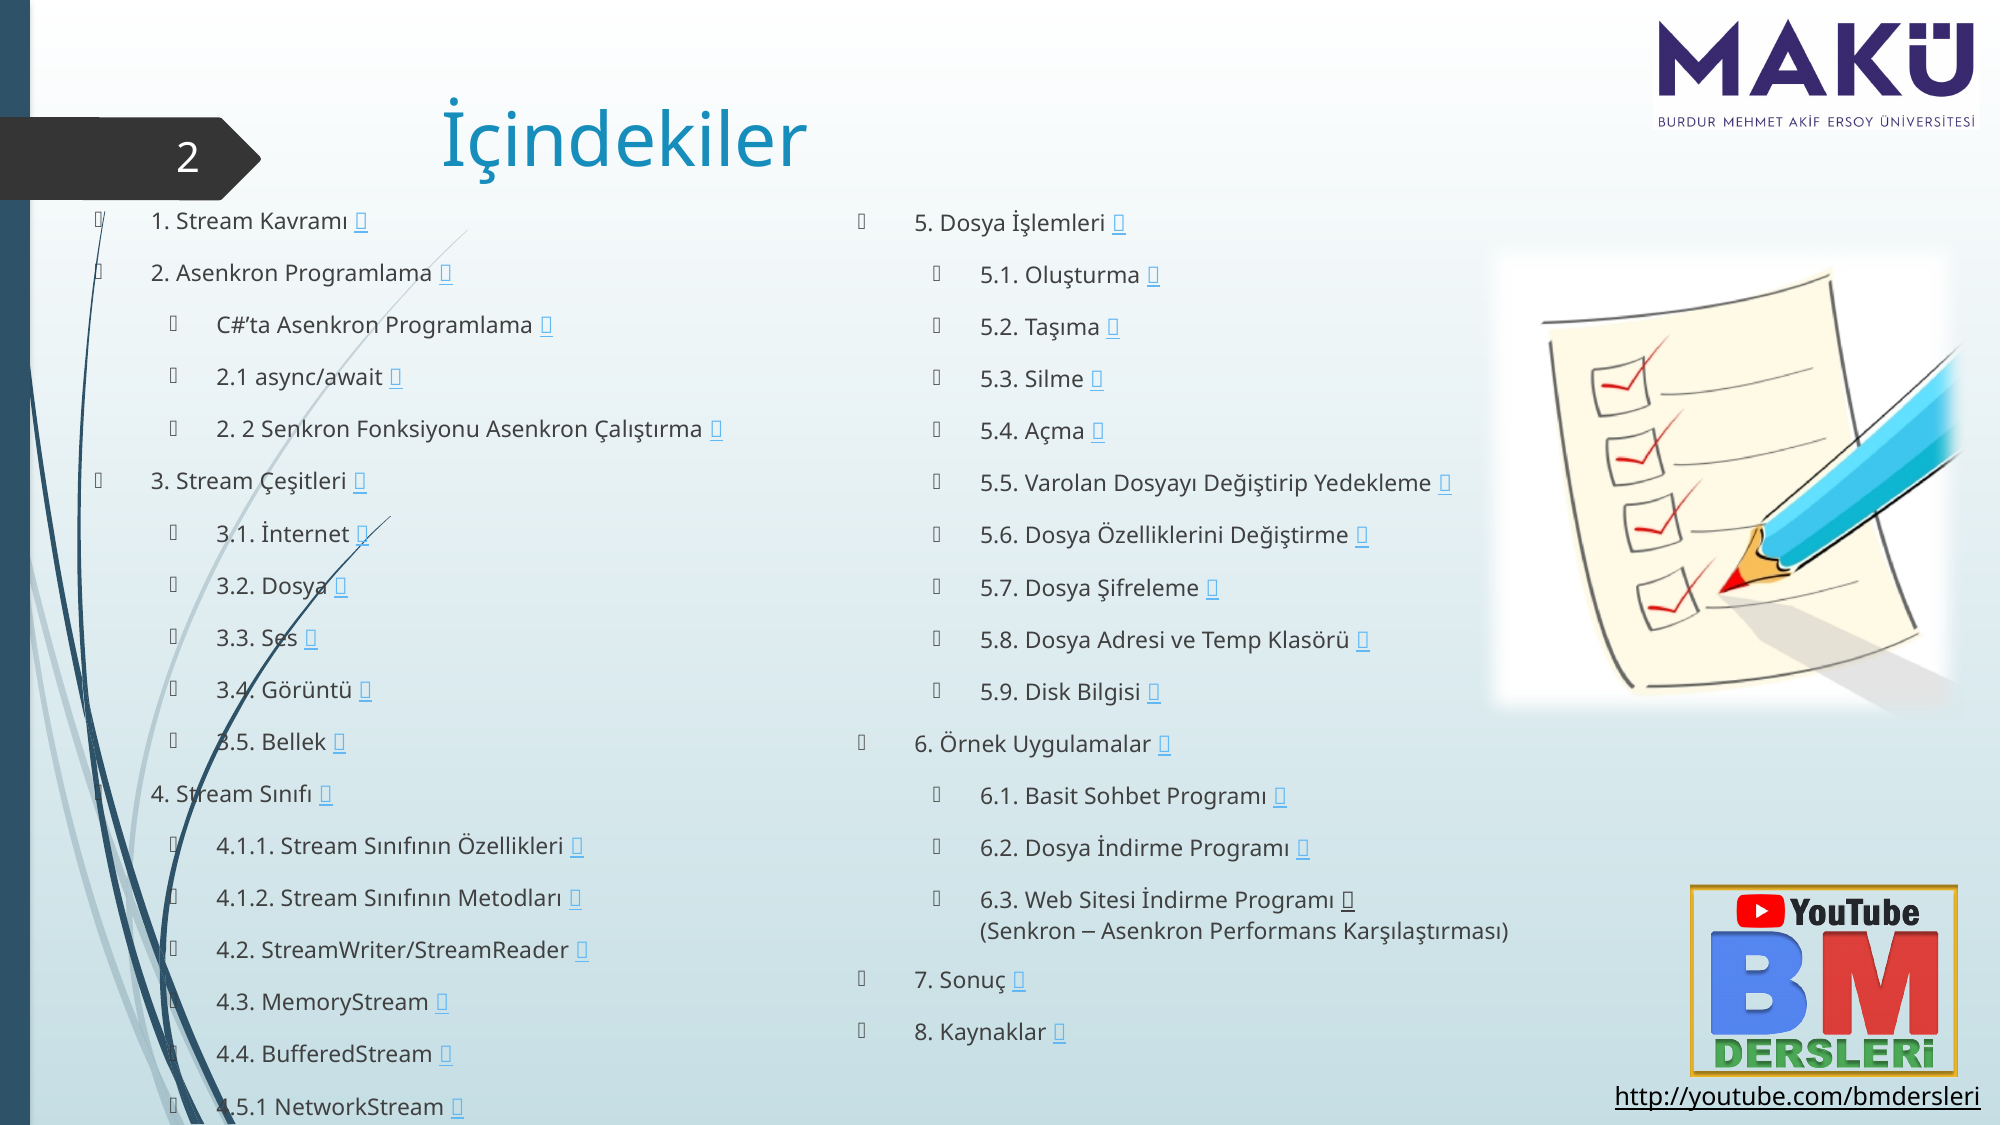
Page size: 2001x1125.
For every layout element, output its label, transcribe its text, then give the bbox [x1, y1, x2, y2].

picture [1475, 233, 1966, 724]
list 1. Stream Kavramı  2. Asenkron Programlama  C#’ta Asenkron Programlama  2.1 async/await  2. 2 Senkron Fonksiyonu Asenkron Çalıştırma  3. Stream Çeşitleri  3.1. İnternet  3.2. Dosya  3.3. Ses  3.4. Görüntü  3.5. Bellek  4. Stream Sınıfı  4.1.1. Stream Sınıfının Özellikleri  4.1.2. Stream Sınıfının Metodları  4.2. StreamWriter/StreamReader  4.3. MemoryStream  4.4. BufferedStream  4.5.1 NetworkStream  4.5.2 NetworkStream  [79, 199, 843, 1124]
picture [1652, 16, 1981, 130]
title İçindekiler [426, 84, 1888, 232]
picture [1677, 845, 1970, 1114]
text_box 5. Dosya İşlemleri  5.1. Oluşturma  5.2. Taşıma  5.3. Silme  5.4. Açma  5.5. Varolan Dosyayı Değiştirip Yedekleme  5.6. Dosya Özelliklerini Değiştirme  5.7. Dosya Şifreleme  5.8. Dosya Adresi ve Temp Klasörü  5.9. Disk Bilgisi  6. Örnek Uygulamalar  6.1. Basit Sohbet Programı  6.2. Dosya İndirme Programı  6.3. Web Sitesi İndirme Programı  (Senkron ─ Asenkron Performans Karşılaştırması) 7. Sonuç  8. Kaynaklar  [843, 152, 1702, 1077]
text_box http://youtube.com/bmdersleri [1570, 1073, 2000, 1123]
slide_number 2 [87, 129, 216, 190]
